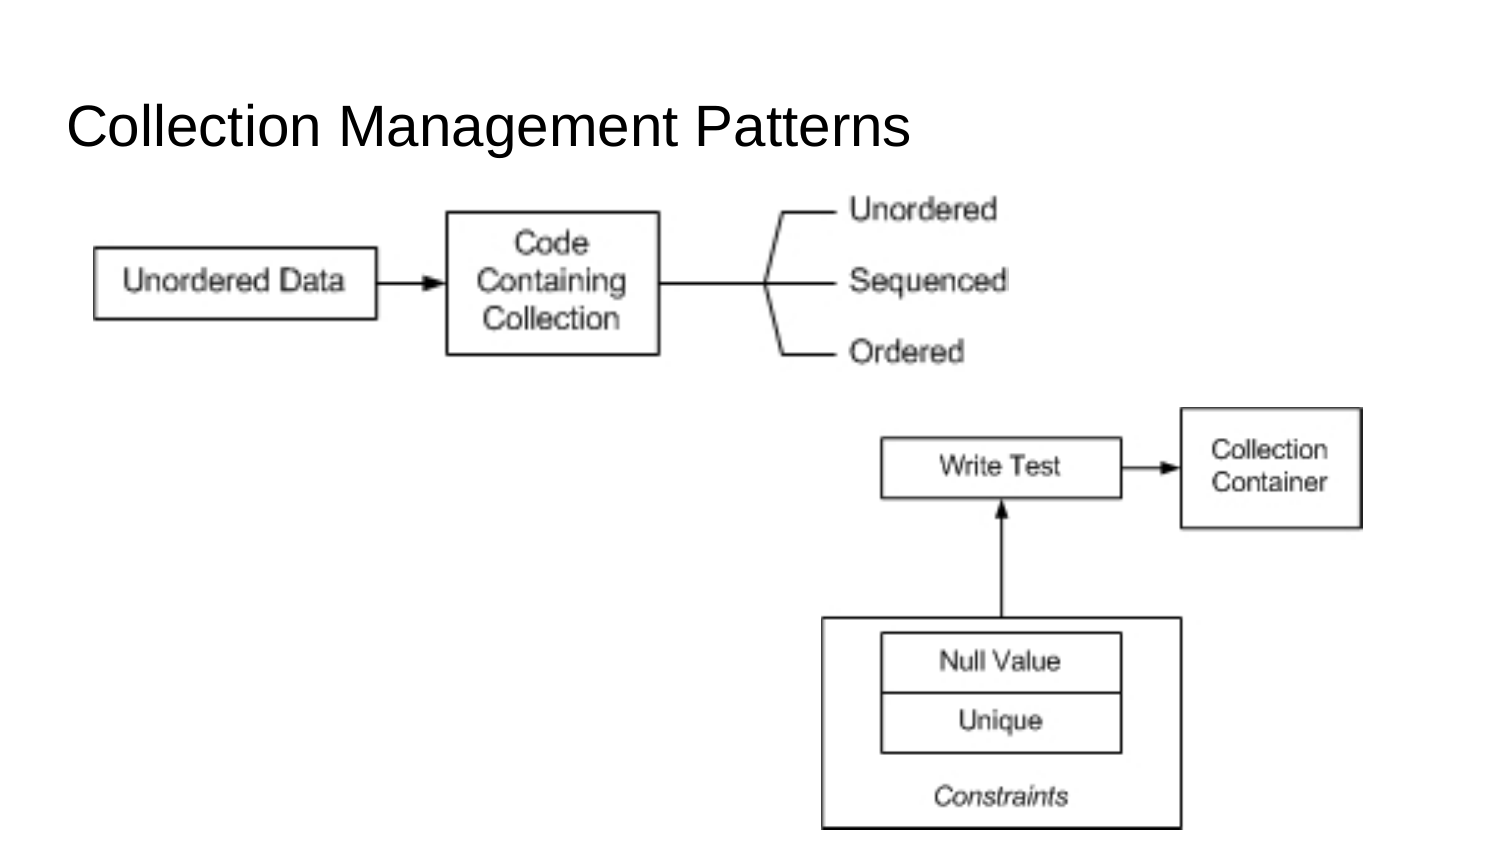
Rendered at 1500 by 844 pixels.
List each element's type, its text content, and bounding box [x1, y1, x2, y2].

title Collection Management Patterns [51, 72, 1449, 167]
picture [820, 407, 1364, 830]
picture [93, 188, 1010, 372]
